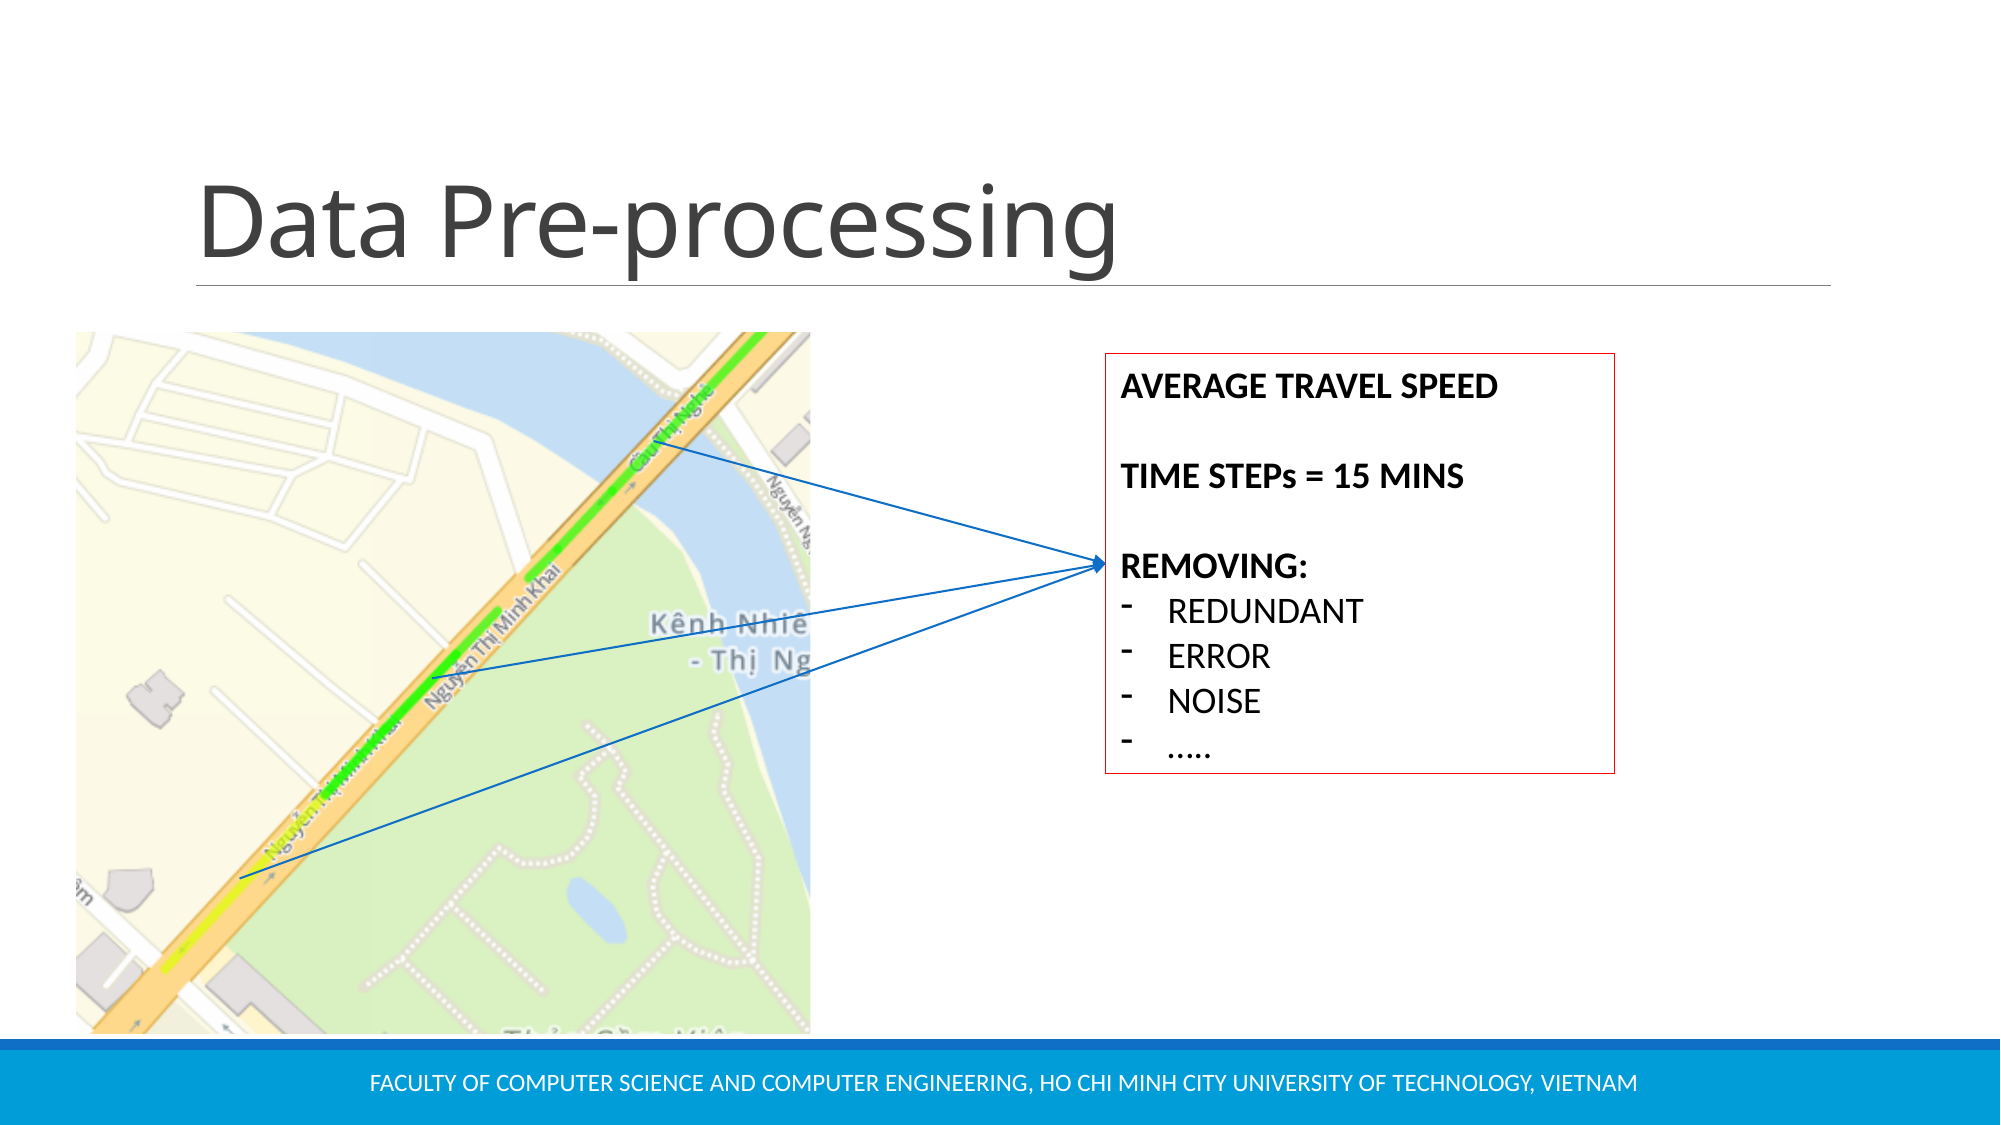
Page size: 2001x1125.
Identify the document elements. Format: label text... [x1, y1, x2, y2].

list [75, 331, 811, 1034]
title Data Pre-processing [180, 47, 1830, 285]
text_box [238, 565, 1107, 879]
footer Faculty of Computer Science and Computer Engineering, Ho Chi Minh City University of Technology, Vietnam [350, 1051, 1660, 1112]
text_box AVERAGE TRAVEL SPEED TIME STEPs = 15 MINS REMOVING: REDUNDANT ERROR NOISE ….. [1105, 353, 1615, 774]
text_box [653, 440, 1107, 561]
